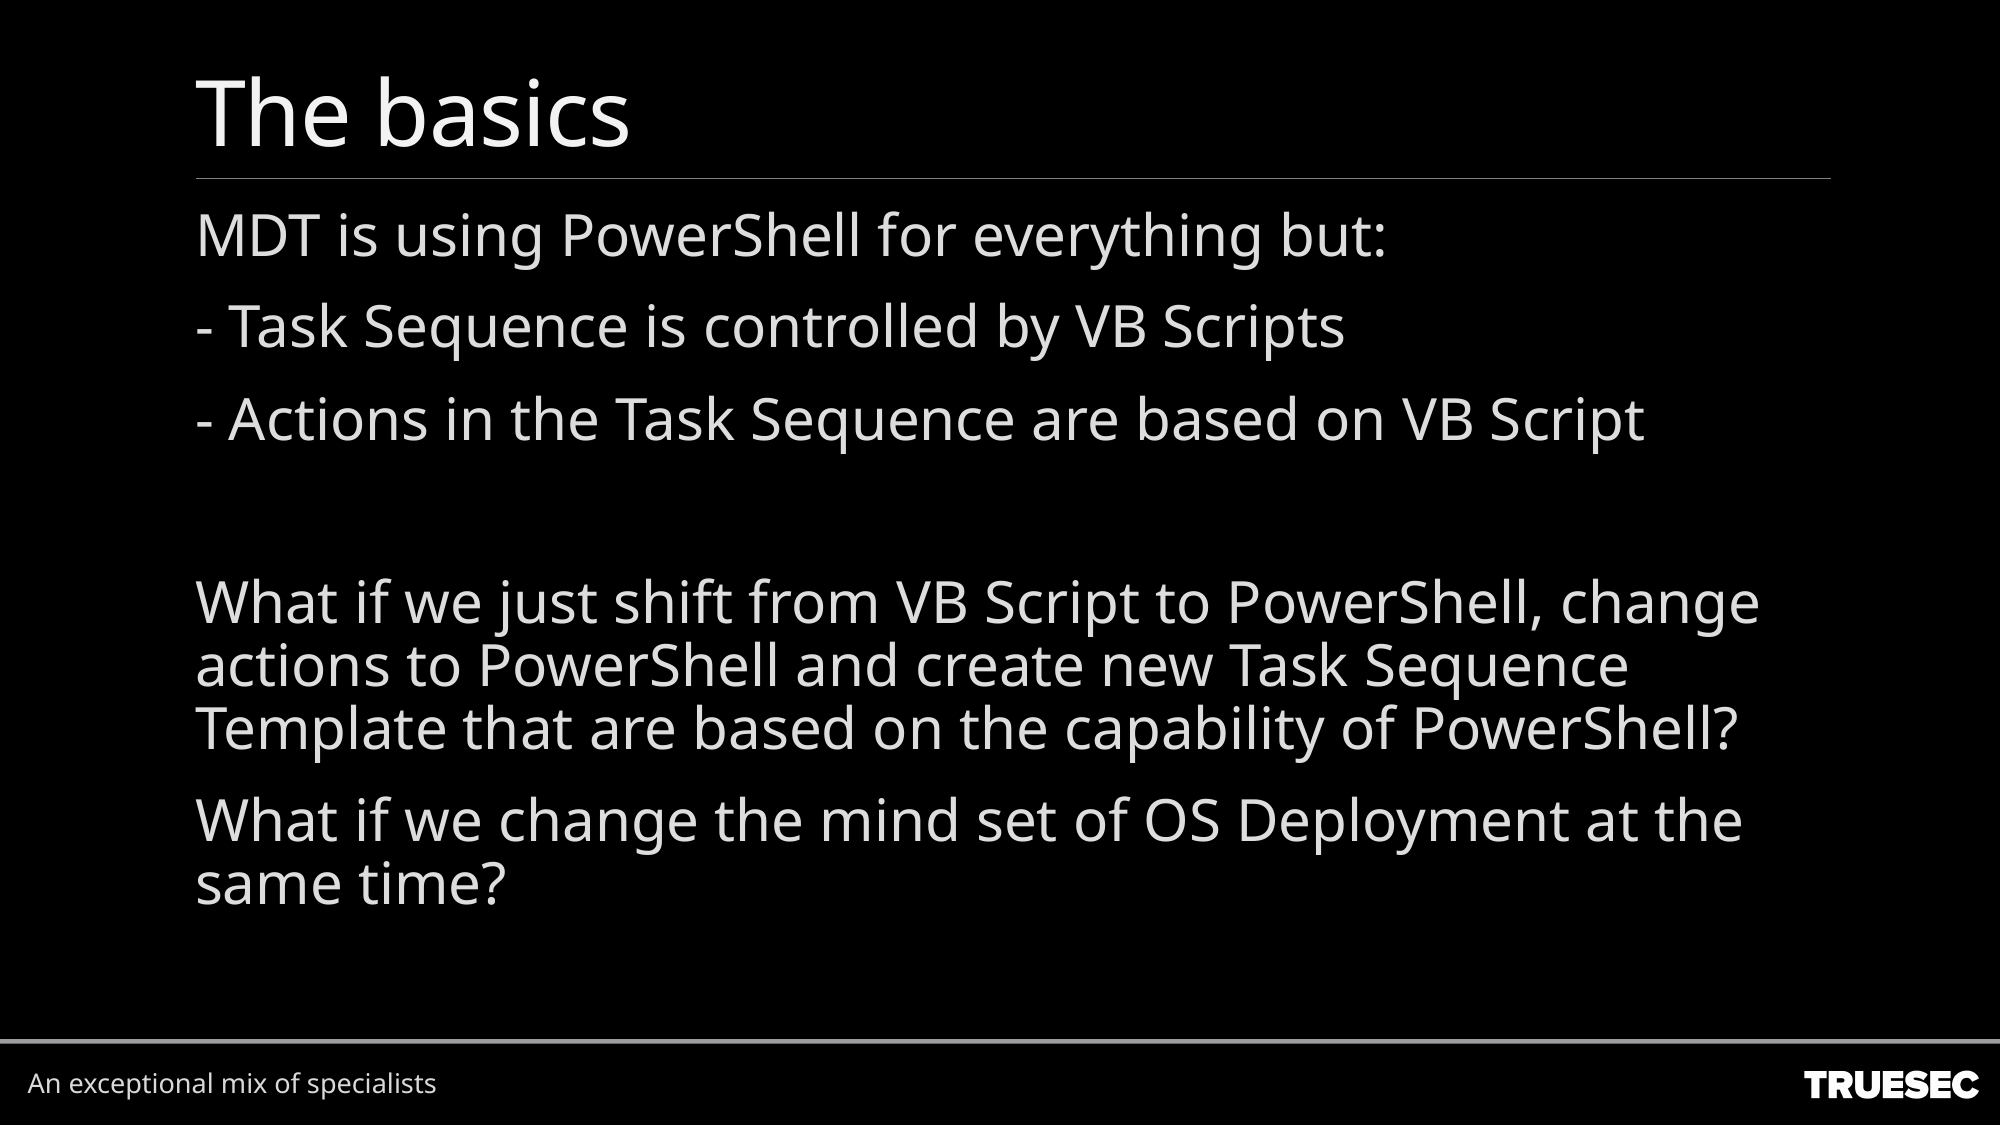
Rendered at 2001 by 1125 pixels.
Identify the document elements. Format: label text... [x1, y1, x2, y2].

list MDT is using PowerShell for everything but: - Task Sequence is controlled by VB Scripts - Actions in the Task Sequence are based on VB Script What if we just shift from VB Script to PowerShell, change actions to PowerShell and create new Task Sequence Template that are based on the capability of PowerShell? What if we change the mind set of OS Deployment at the same time? [180, 198, 1830, 963]
title The basics [180, 47, 1830, 173]
picture [1804, 1067, 1979, 1101]
